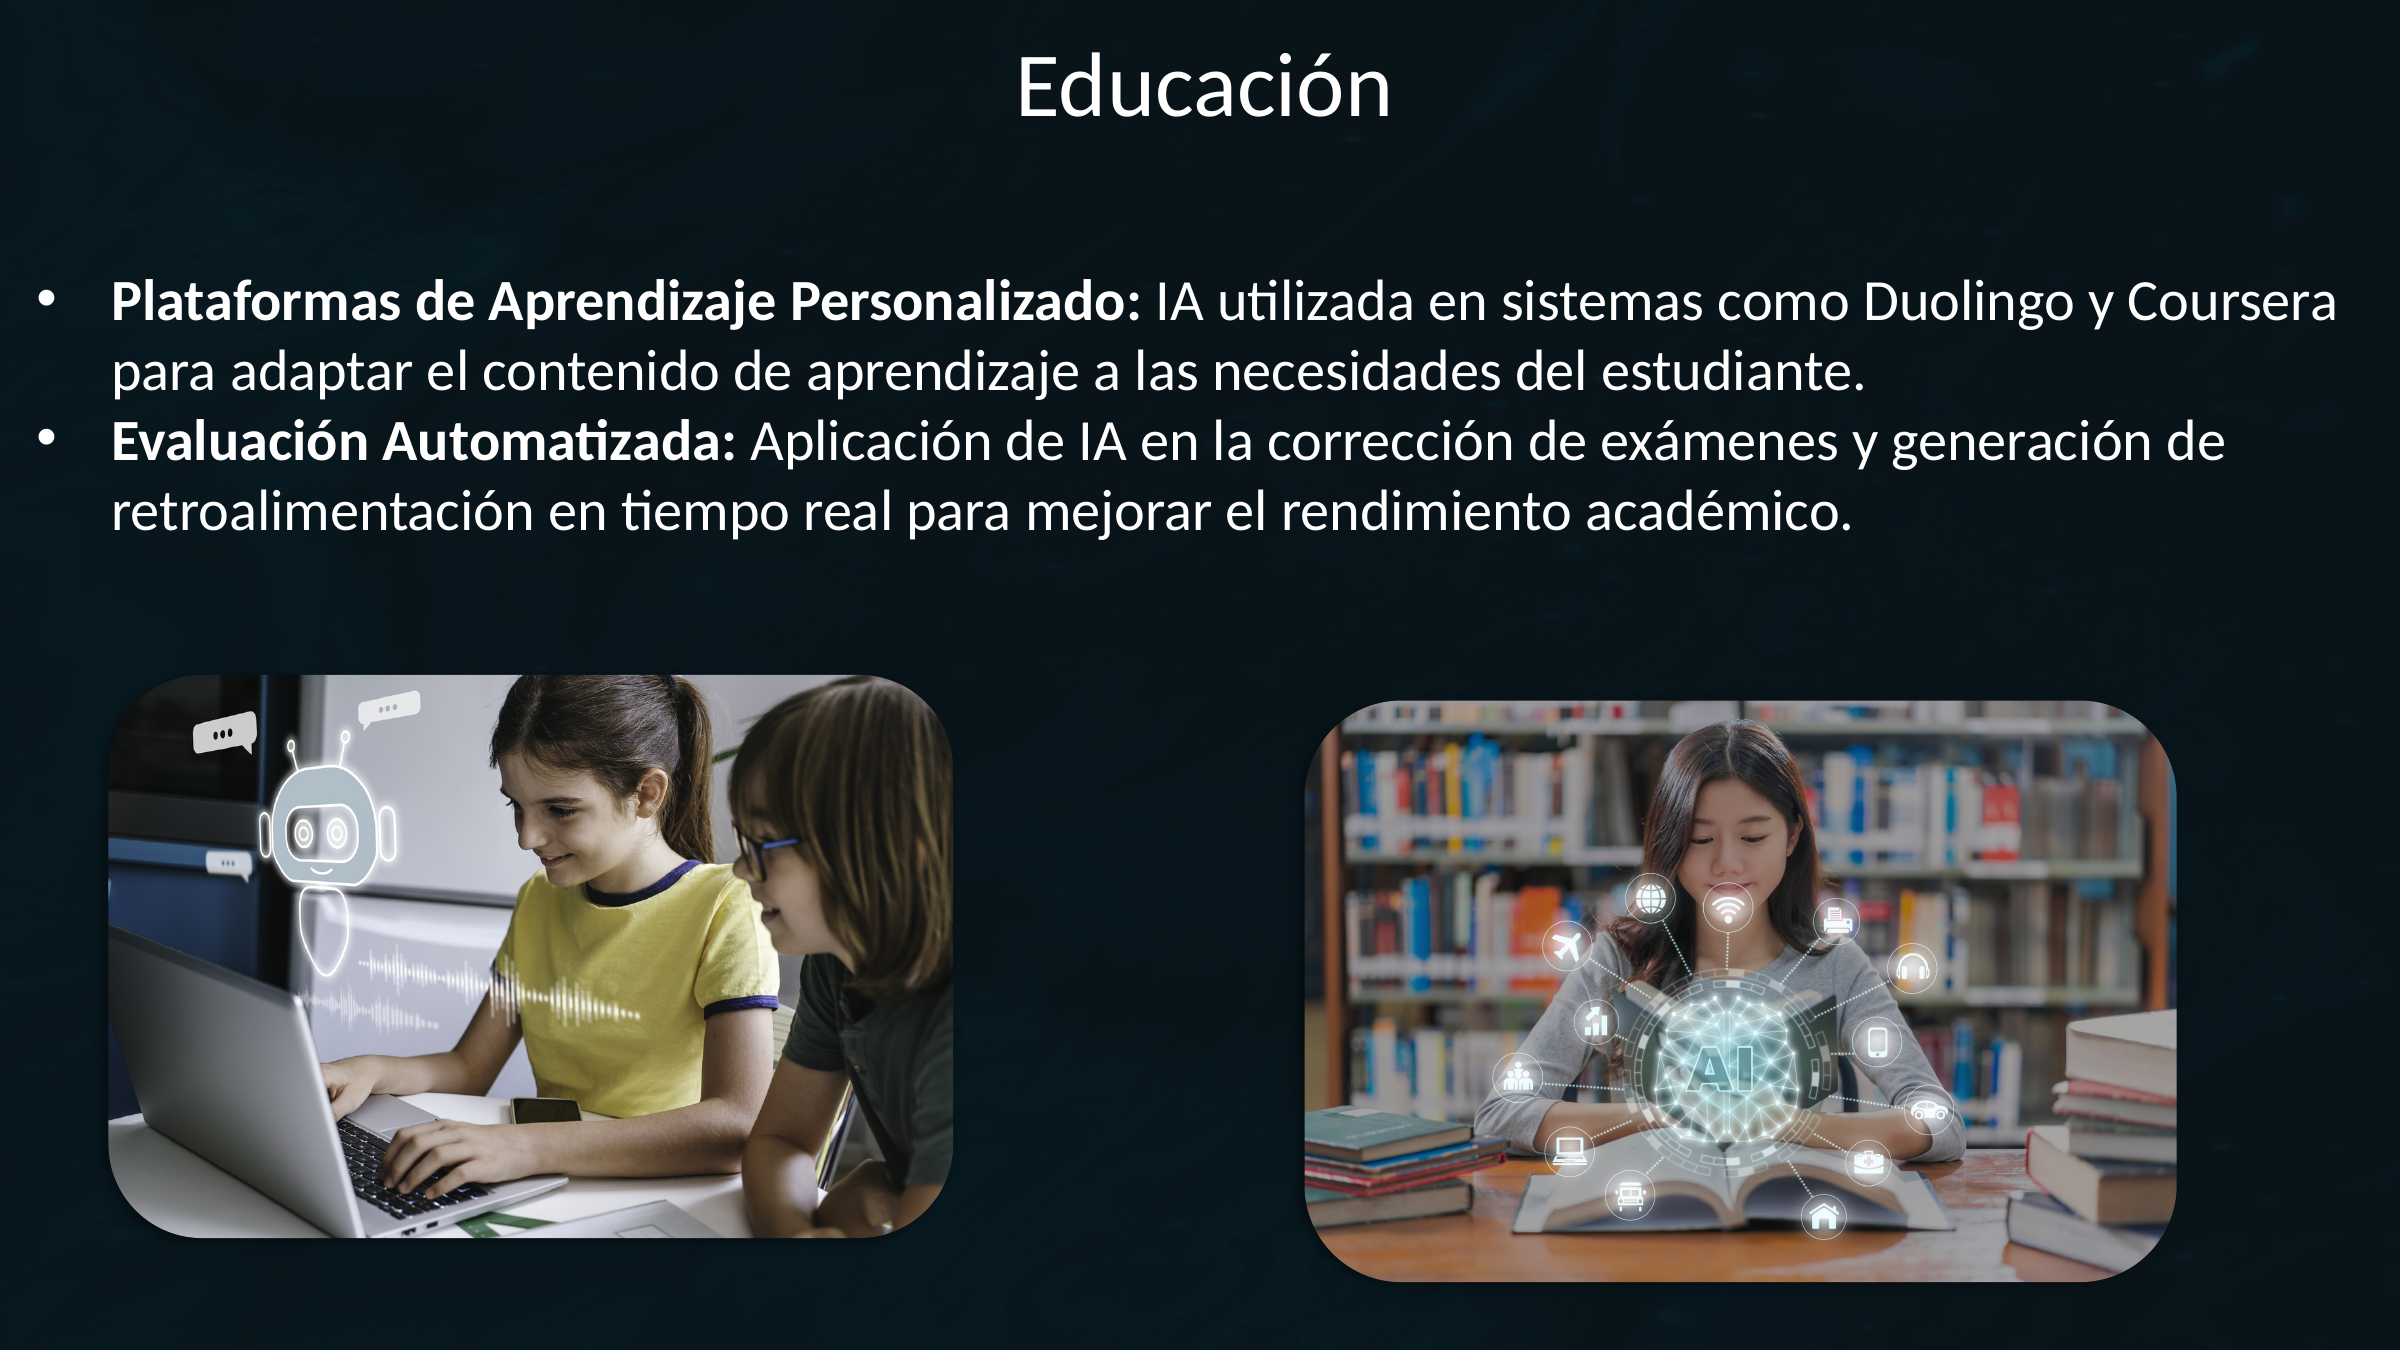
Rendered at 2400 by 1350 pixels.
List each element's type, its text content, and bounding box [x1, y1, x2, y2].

text_box Educación [1000, 17, 1421, 143]
picture [108, 674, 954, 1239]
text_box Plataformas de Aprendizaje Personalizado: IA utilizada en sistemas como Duolingo y Coursera para adaptar el contenido de aprendizaje a las necesidades del estudiante. Evaluación Automatizada: Aplicación de IA en la corrección de exámenes y generación de retroalimentación en tiempo real para mejorar el rendimiento académico. [21, 254, 2400, 550]
picture [1304, 700, 2400, 1350]
